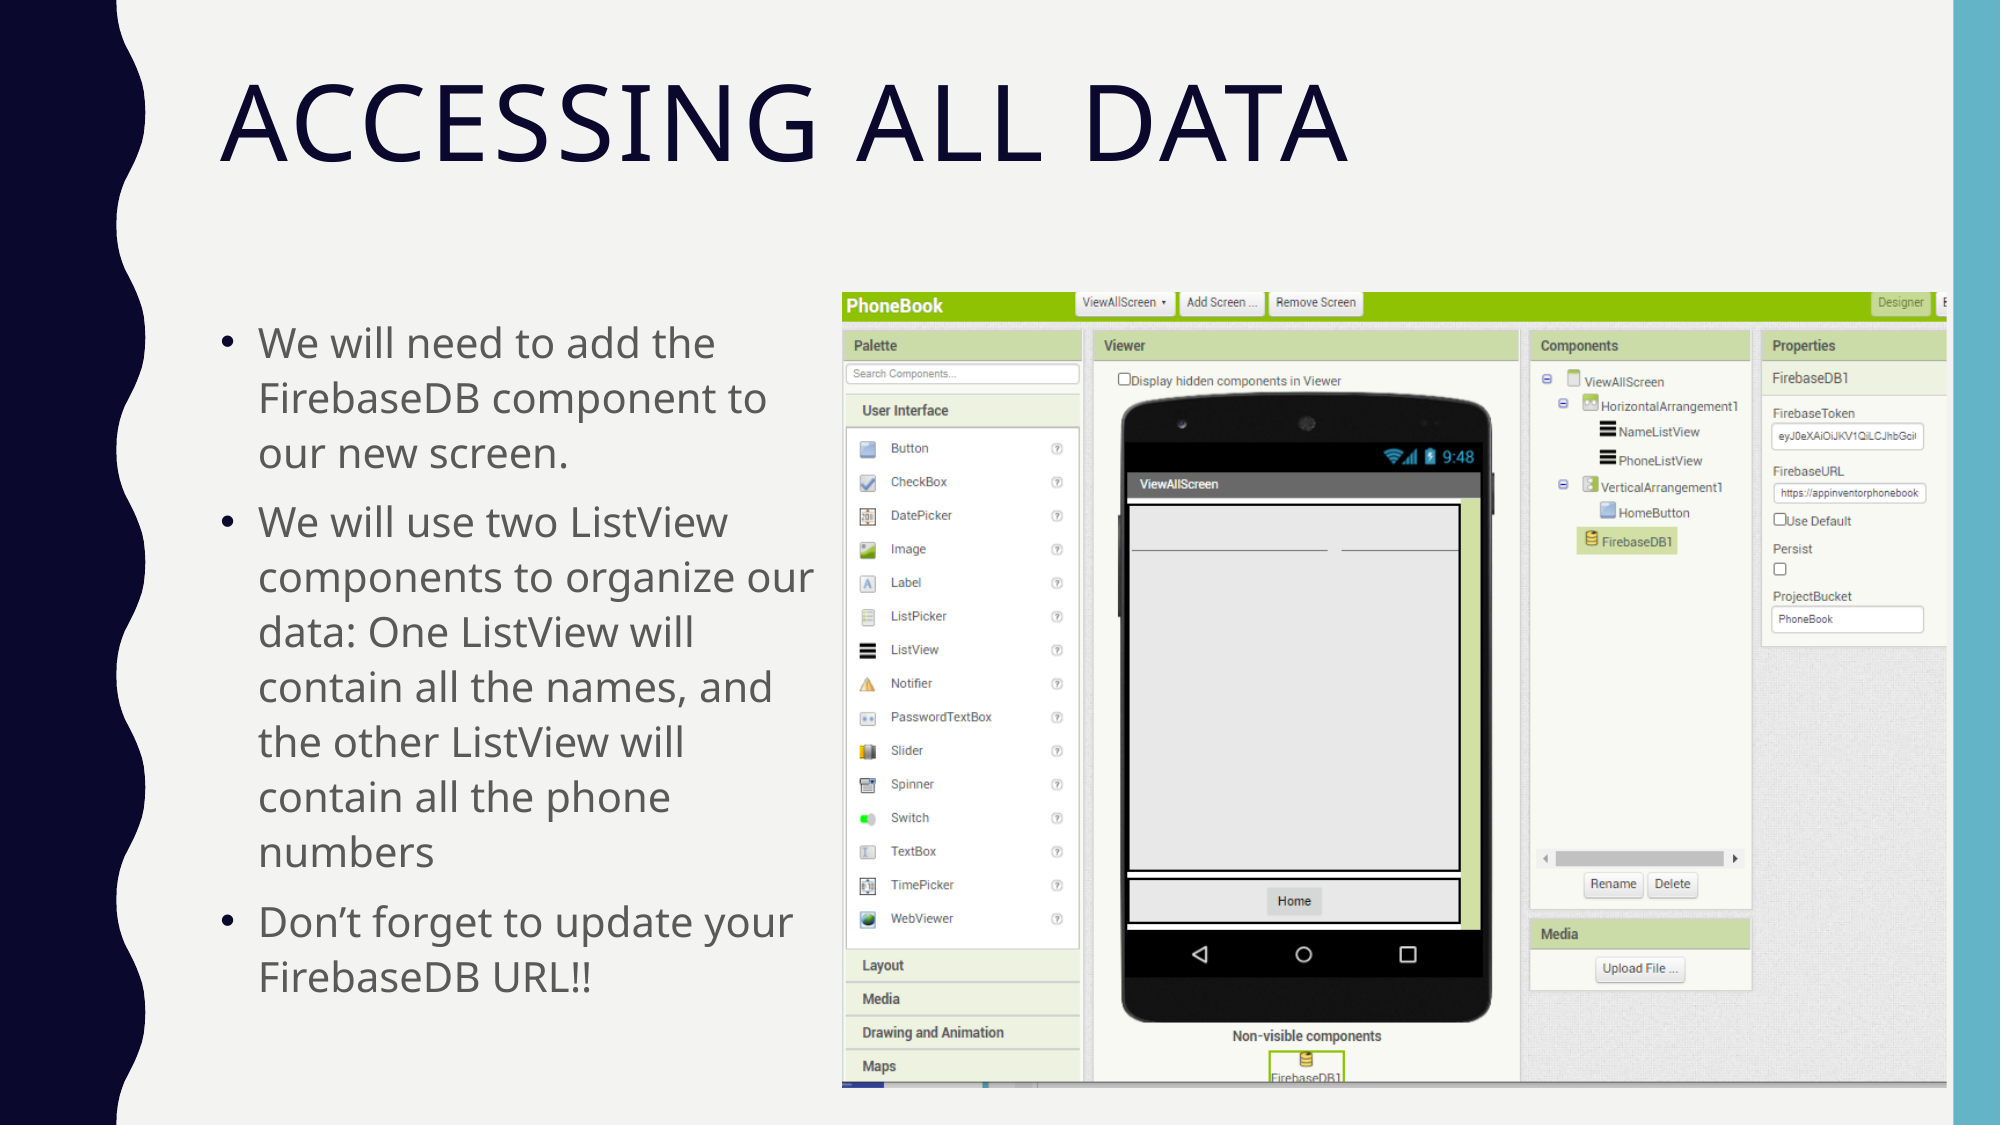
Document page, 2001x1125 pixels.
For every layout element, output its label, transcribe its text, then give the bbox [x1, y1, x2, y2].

picture [841, 292, 1947, 1088]
list We will need to add the FirebaseDB component to our new screen. We will use two ListView components to organize our data: One ListView will contain all the names, and the other ListView will contain all the phone numbers Don’t forget to update your FirebaseDB URL!! [205, 304, 841, 1020]
title Accessing All Data [205, 62, 1875, 304]
